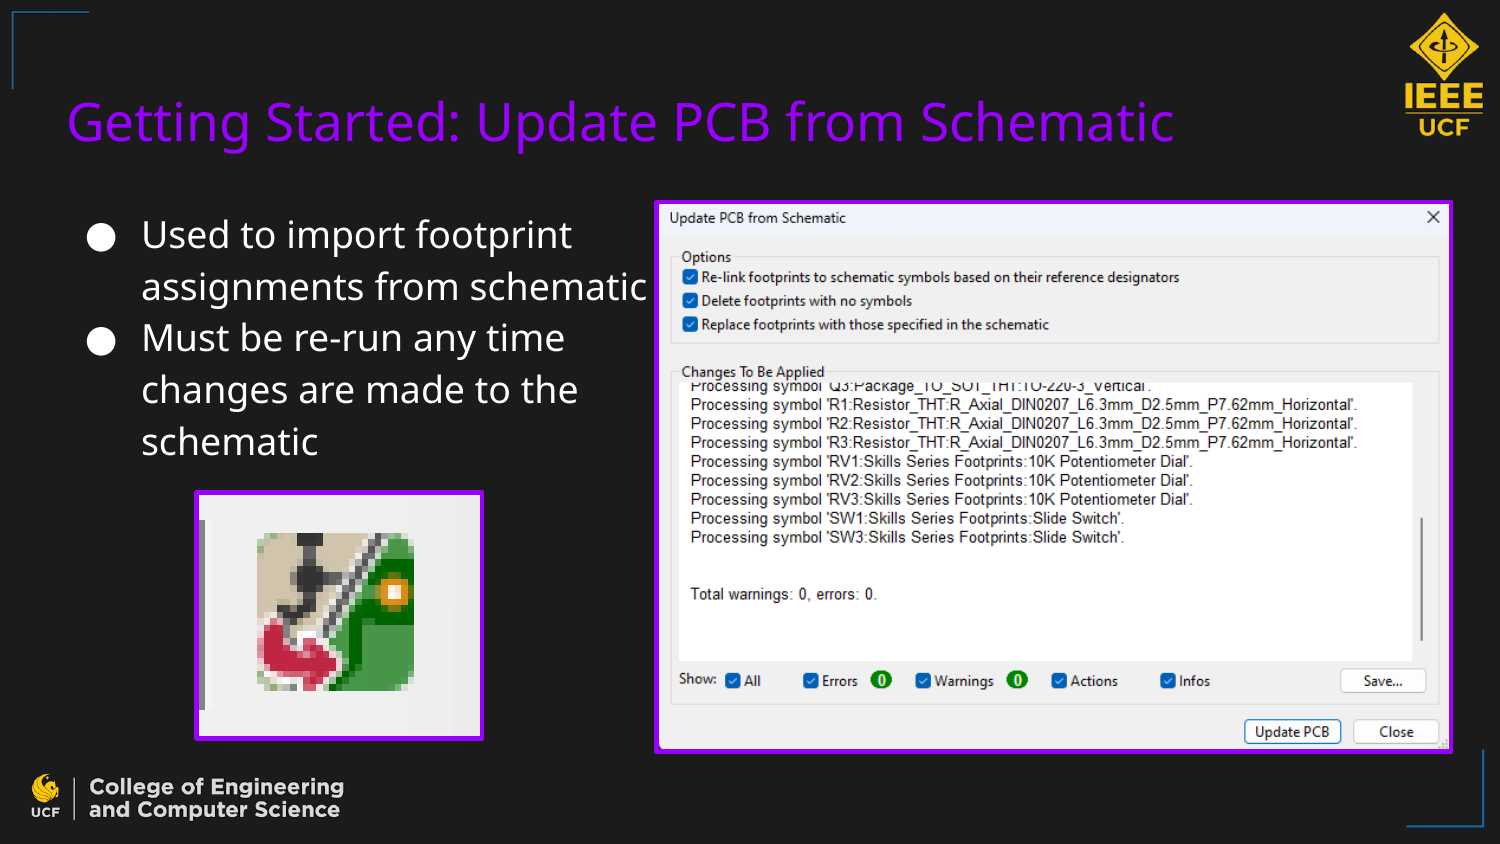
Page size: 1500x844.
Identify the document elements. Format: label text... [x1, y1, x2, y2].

list Used to import footprint assignments from schematic Must be re-run any time changes are made to the schematic [51, 189, 708, 750]
title Getting Started: Update PCB from Schematic [51, 72, 1449, 167]
picture [0, 0, 1500, 844]
